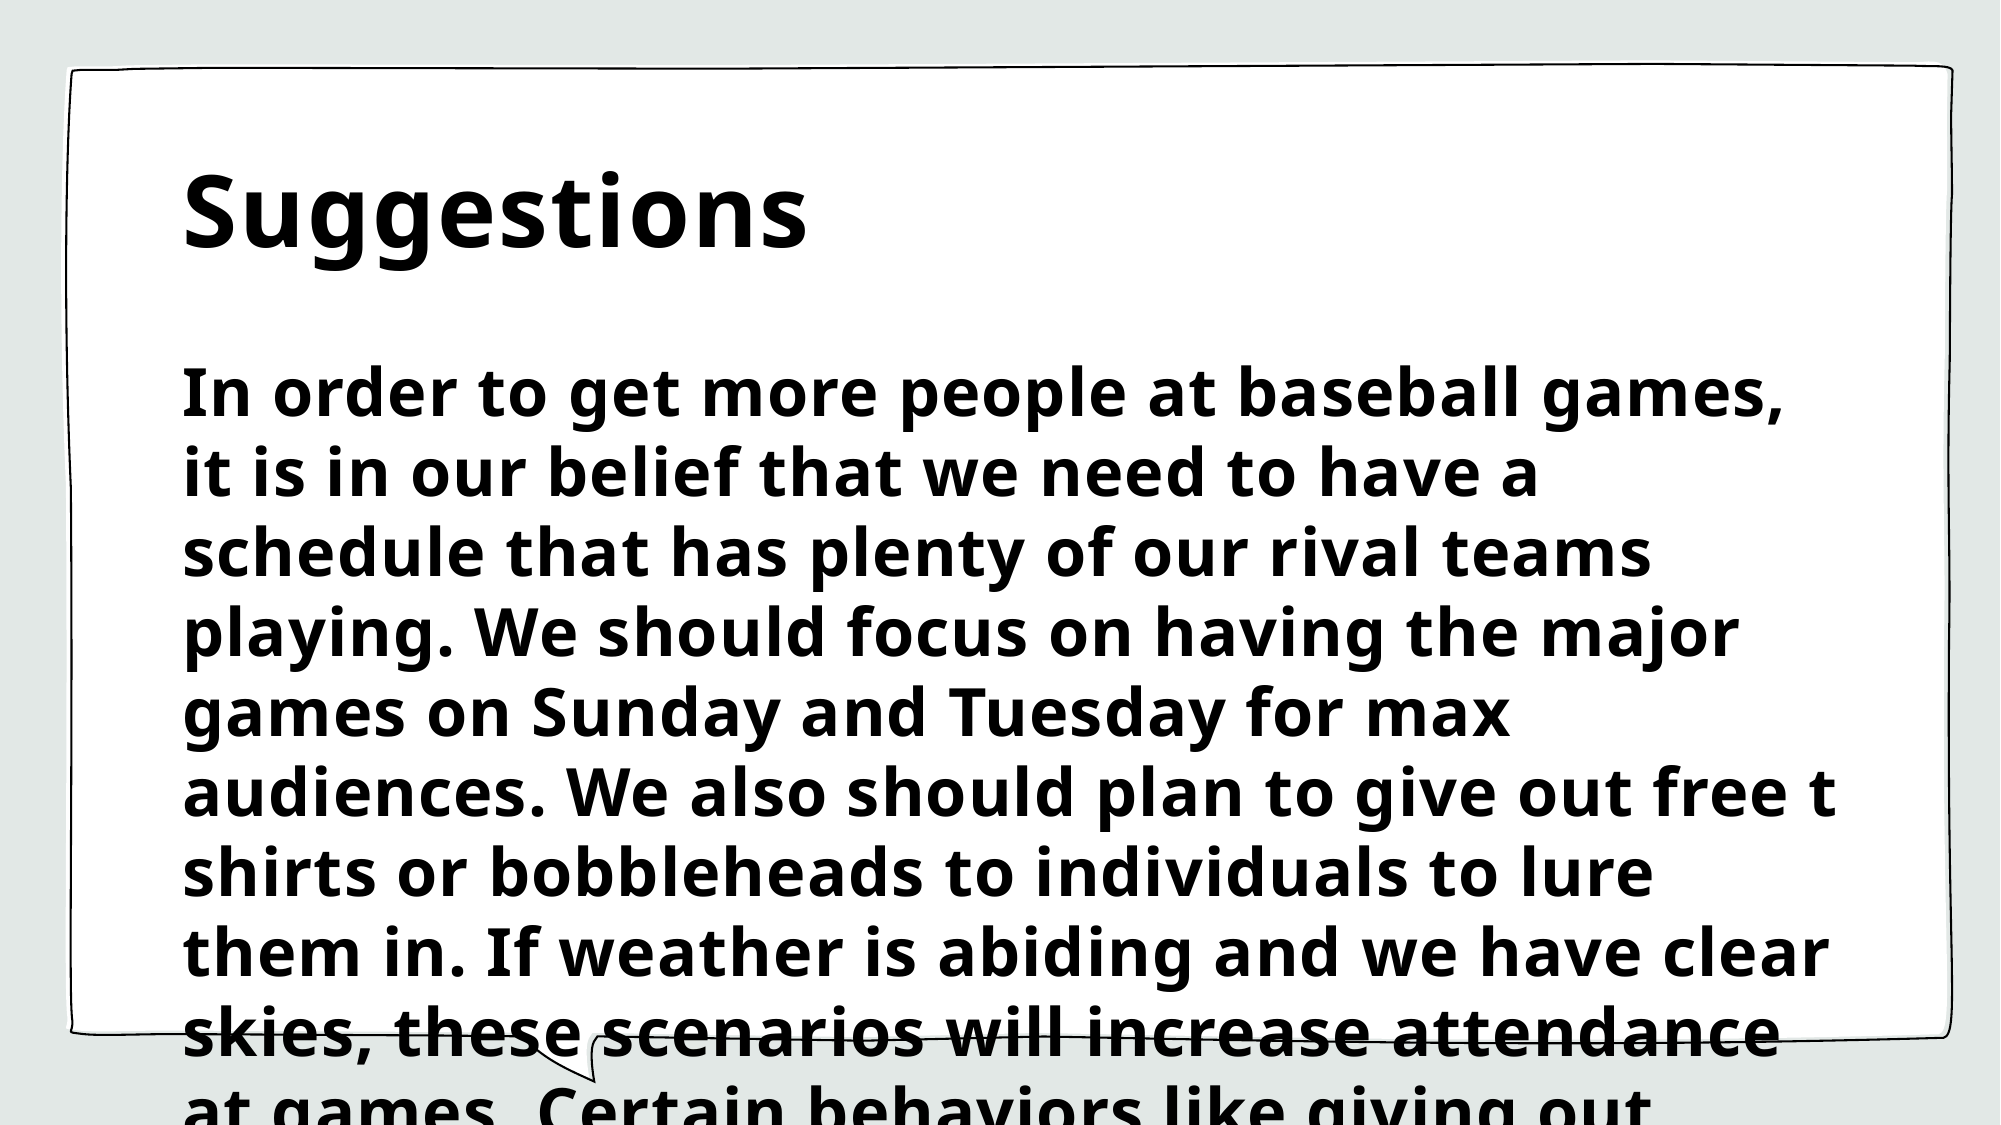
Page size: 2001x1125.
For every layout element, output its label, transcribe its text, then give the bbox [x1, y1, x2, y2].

title Suggestions [167, 91, 1863, 324]
list In order to get more people at baseball games, it is in our belief that we need to have a schedule that has plenty of our rival teams playing. We should focus on having the major games on Sunday and Tuesday for max audiences. We also should plan to give out free t shirts or bobbleheads to individuals to lure them in. If weather is abiding and we have clear skies, these scenarios will increase attendance at games. Certain behaviors like giving out baseball hats or a firework show are no recommended as they don’t seem to have a positive effect on the attendance at games. [167, 342, 1863, 971]
